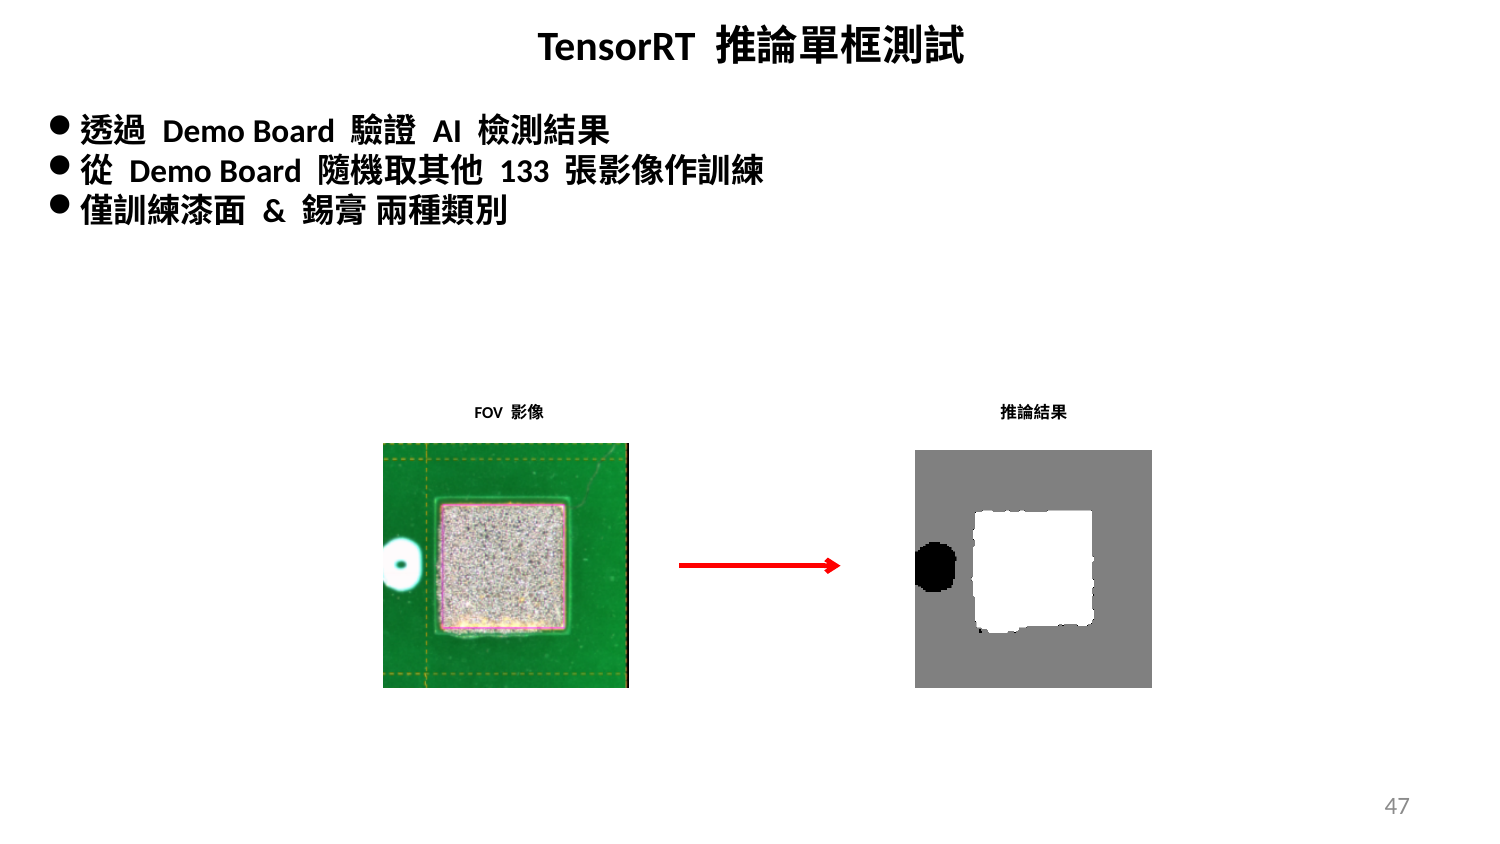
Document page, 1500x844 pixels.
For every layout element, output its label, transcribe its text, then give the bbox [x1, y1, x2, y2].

picture [915, 449, 1152, 689]
picture [383, 443, 629, 689]
text_box 推論結果 [985, 394, 1083, 429]
text_box FOV 影像 [459, 394, 559, 429]
slide_number 47 [1074, 782, 1425, 827]
text_box TensorRT 推論單框測試 [76, 8, 1427, 80]
text_box 透過 Demo Board 驗證 AI 檢測結果 從 Demo Board 隨機取其他 133 張影像作訓練 僅訓練漆面 & 錫膏 兩種類別 [32, 101, 1451, 277]
